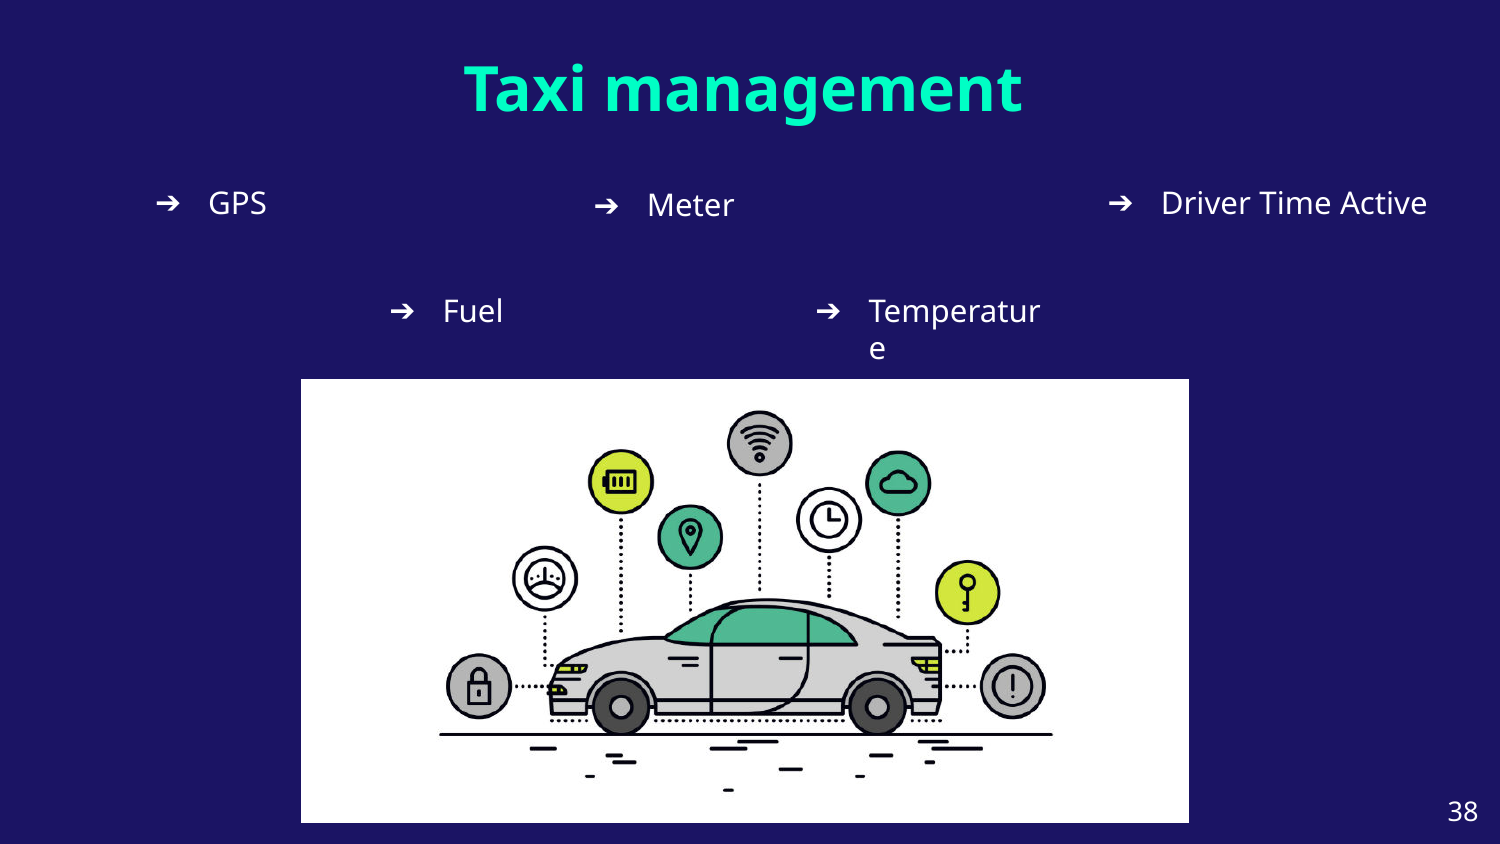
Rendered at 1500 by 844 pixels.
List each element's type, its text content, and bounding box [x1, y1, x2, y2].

subtitle GPS [118, 167, 302, 246]
subtitle Meter [556, 170, 816, 249]
subtitle Temperature [778, 275, 1071, 355]
subtitle Driver Time Active [1070, 167, 1466, 246]
picture [301, 379, 1189, 824]
subtitle Fuel [352, 275, 558, 355]
slide_number ‹#› [1403, 779, 1494, 844]
title Taxi management [434, 33, 1054, 144]
